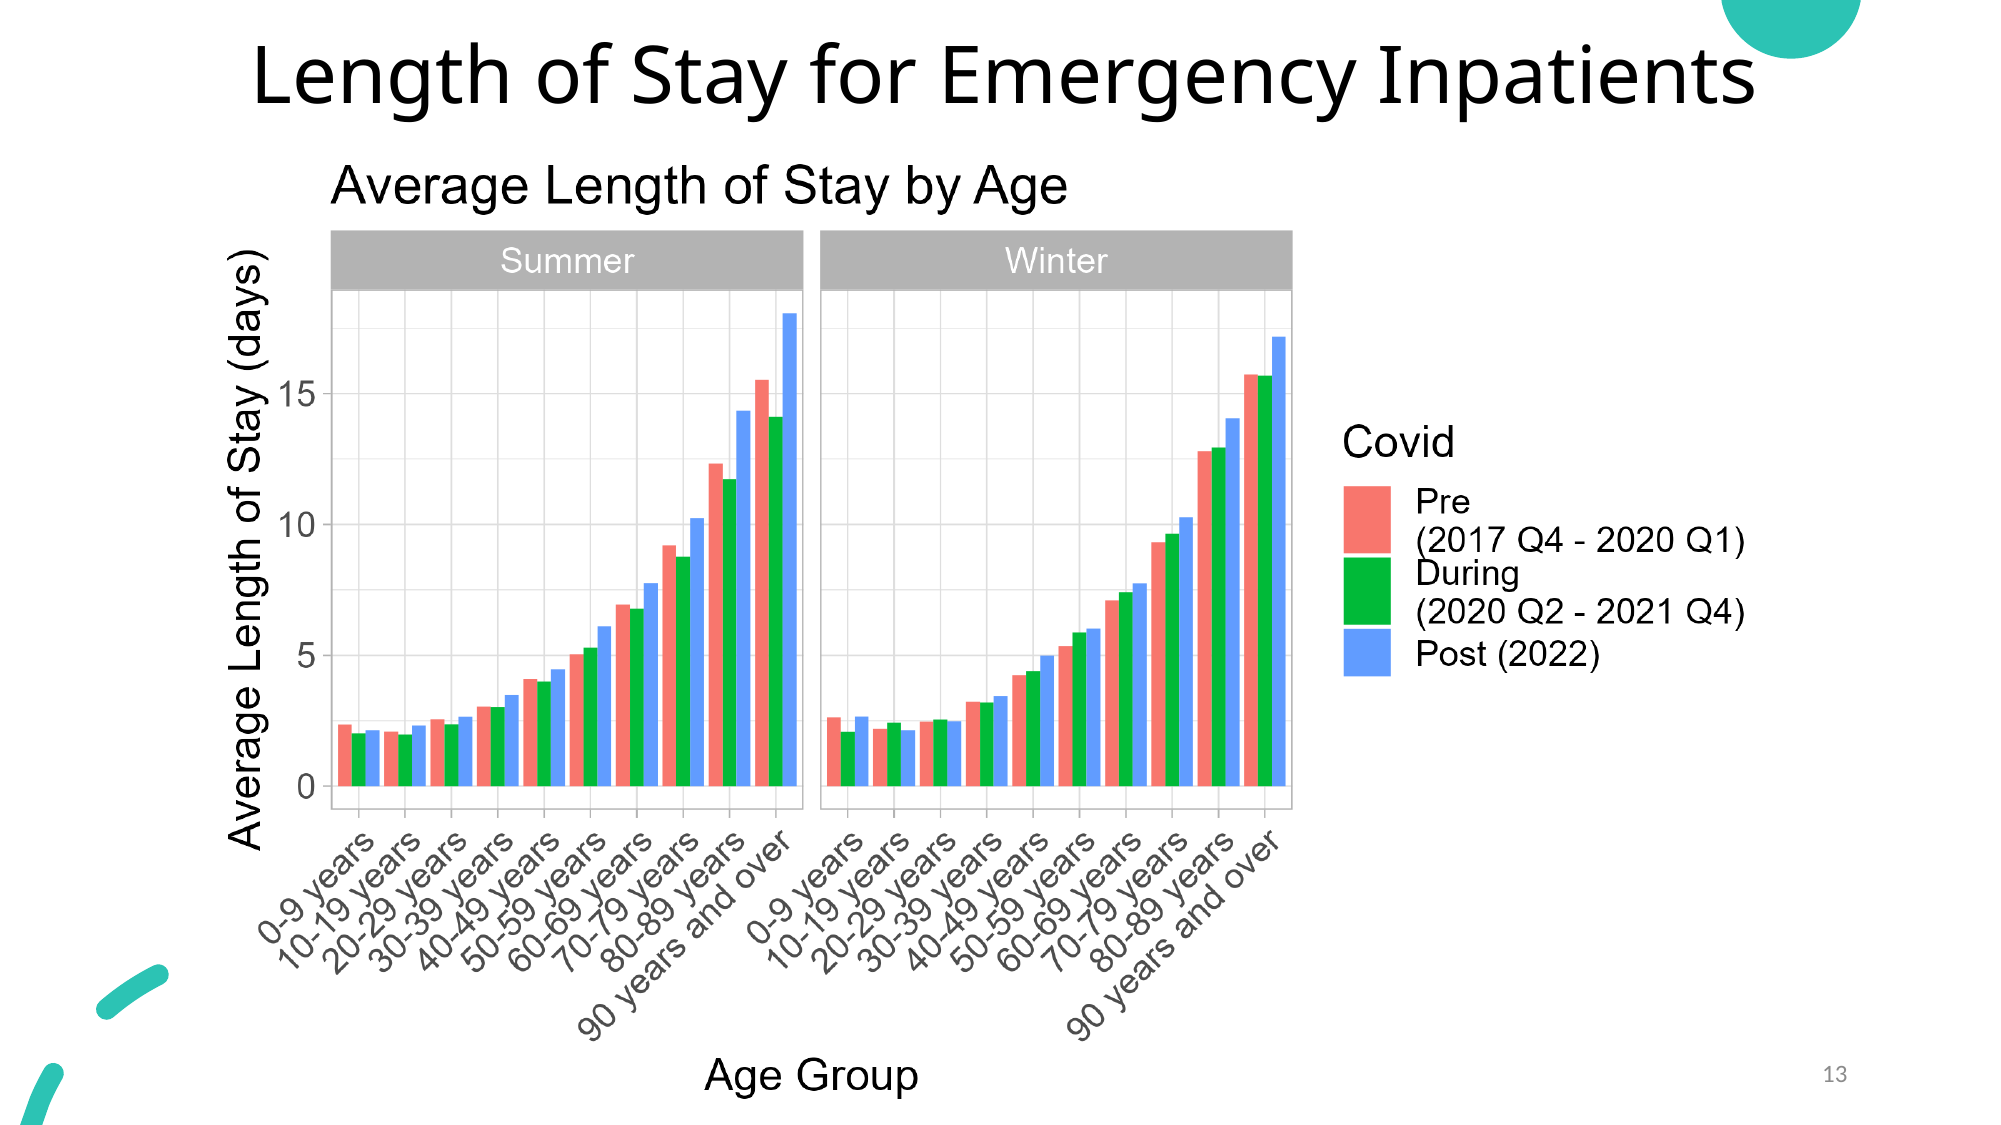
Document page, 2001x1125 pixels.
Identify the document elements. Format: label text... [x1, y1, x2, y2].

slide_number 13 [1780, 1042, 1863, 1103]
title Length of Stay for Emergency Inpatients [142, 0, 1868, 162]
picture [211, 148, 1777, 1115]
